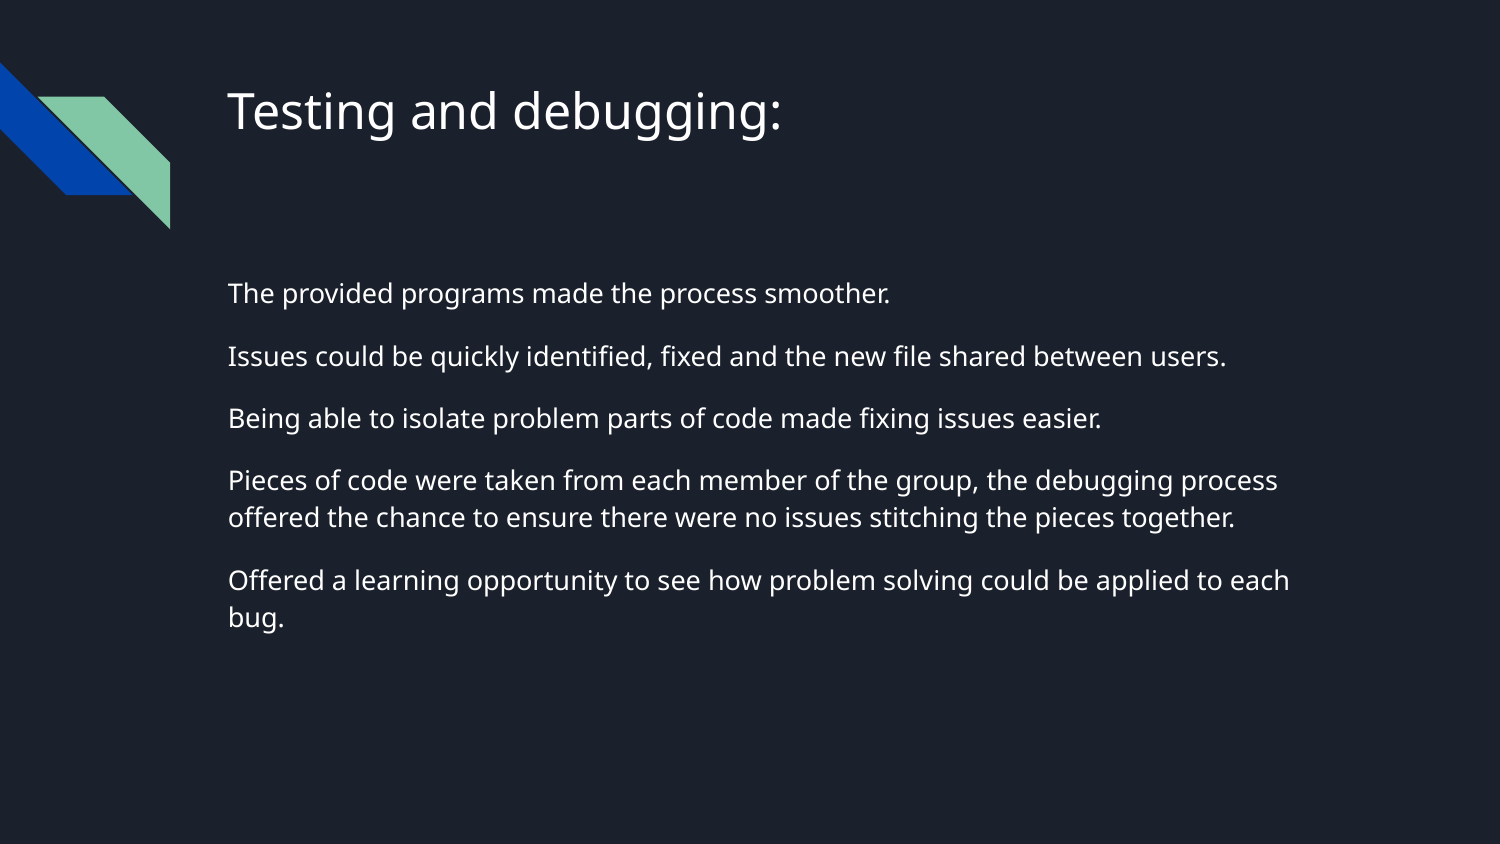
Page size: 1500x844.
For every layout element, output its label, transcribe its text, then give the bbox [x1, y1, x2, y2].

list The provided programs made the process smoother. Issues could be quickly identified, fixed and the new file shared between users. Being able to isolate problem parts of code made fixing issues easier. Pieces of code were taken from each member of the group, the debugging process offered the chance to ensure there were no issues stitching the pieces together. Offered a learning opportunity to see how problem solving could be applied to each bug. [212, 257, 1368, 735]
title Testing and debugging: [212, 64, 1368, 215]
